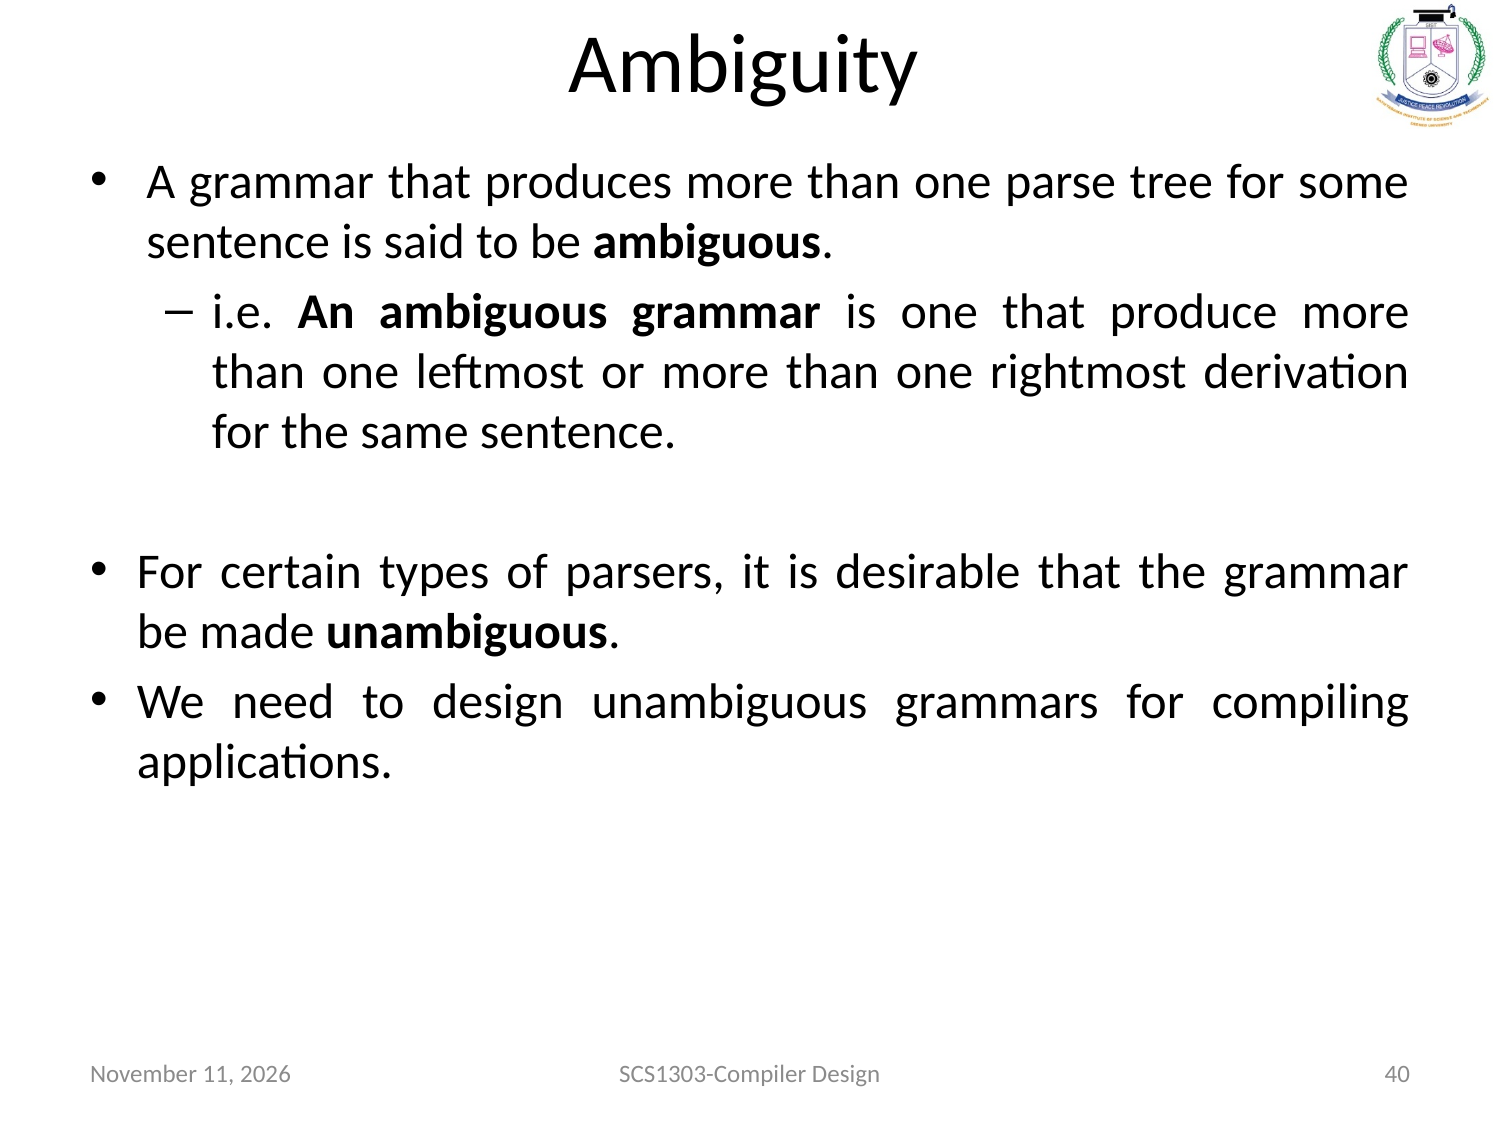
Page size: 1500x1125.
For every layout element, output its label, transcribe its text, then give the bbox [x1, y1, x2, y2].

list A grammar that produces more than one parse tree for some sentence is said to be ambiguous. i.e. An ambiguous grammar is one that produce more than one leftmost or more than one rightmost derivation for the same sentence. For certain types of parsers, it is desirable that the grammar be made unambiguous. We need to design unambiguous grammars for compiling applications. [75, 140, 1425, 1005]
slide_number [75, 1042, 425, 1103]
title Ambiguity [117, 0, 1372, 118]
slide_number 40 [1074, 1042, 1425, 1103]
footer SCS1303-Compiler Design [512, 1042, 988, 1103]
picture [1361, 0, 1500, 129]
